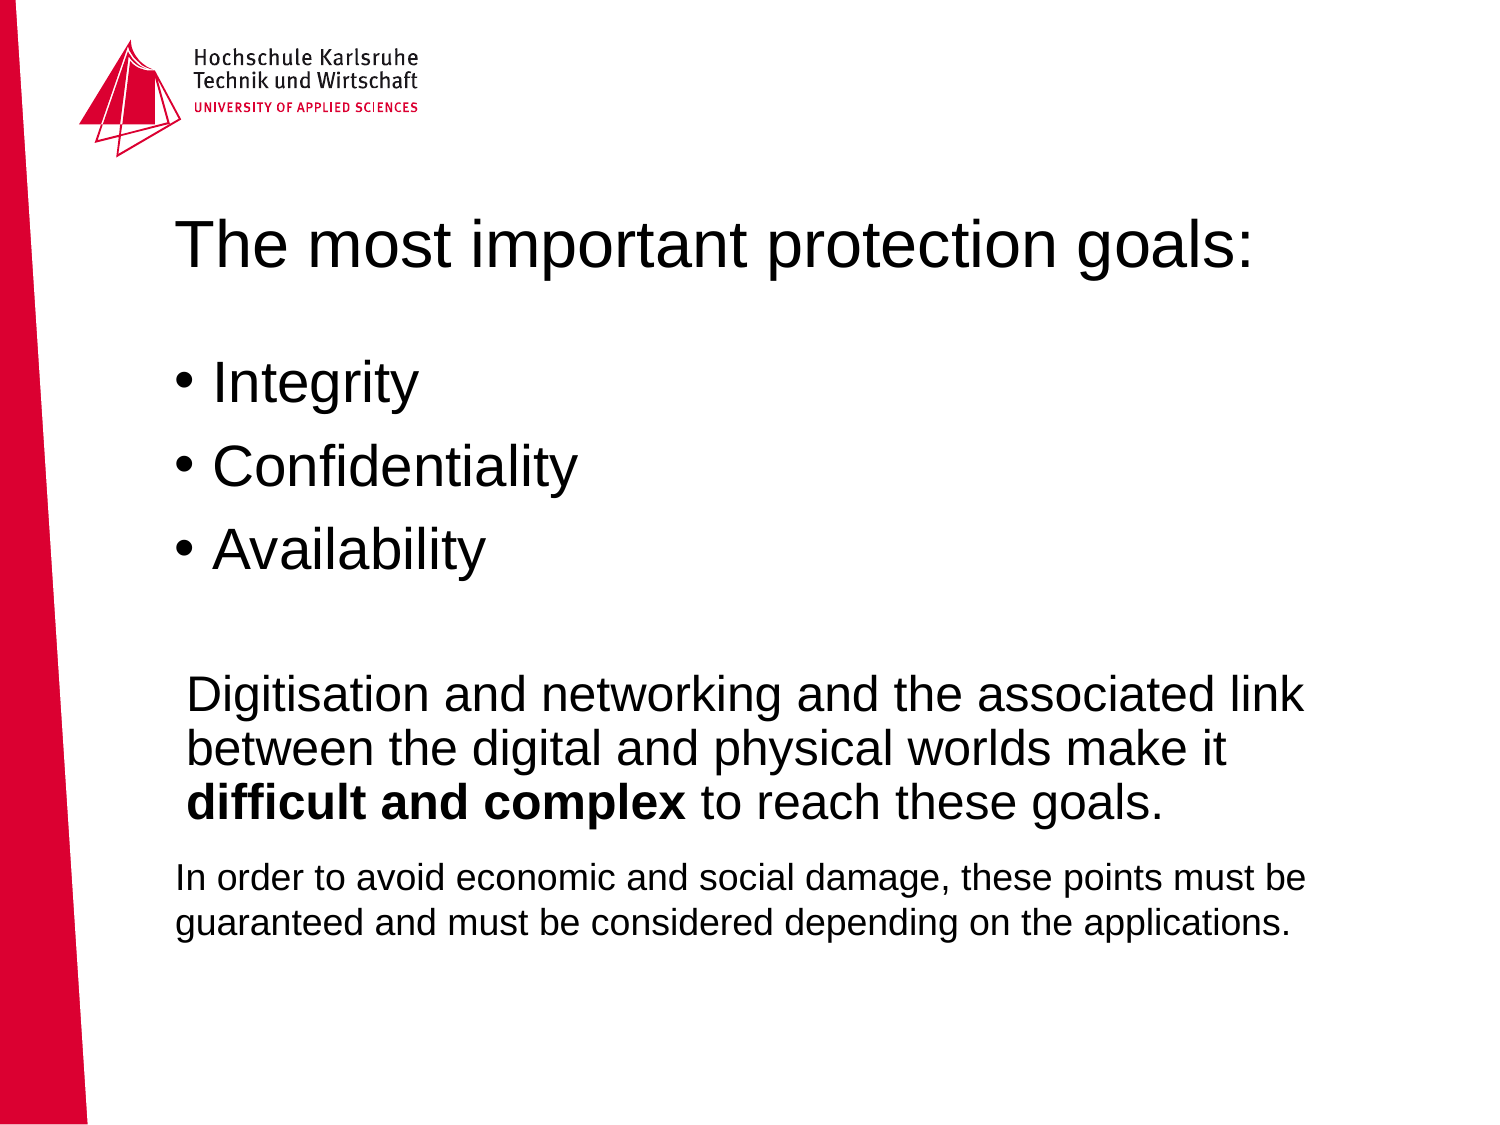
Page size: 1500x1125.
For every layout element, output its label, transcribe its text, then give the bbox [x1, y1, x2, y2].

subtitle Integrity Confidentiality Availability [174, 328, 853, 606]
text_box In order to avoid economic and social damage, these points must be guaranteed and must be considered depending on the applications. [160, 845, 1328, 951]
title The most important protection goals: [174, 194, 1283, 298]
text_box Digitisation and networking and the associated link between the digital and physical worlds make it difficult and complex to reach these goals. [186, 590, 1389, 909]
